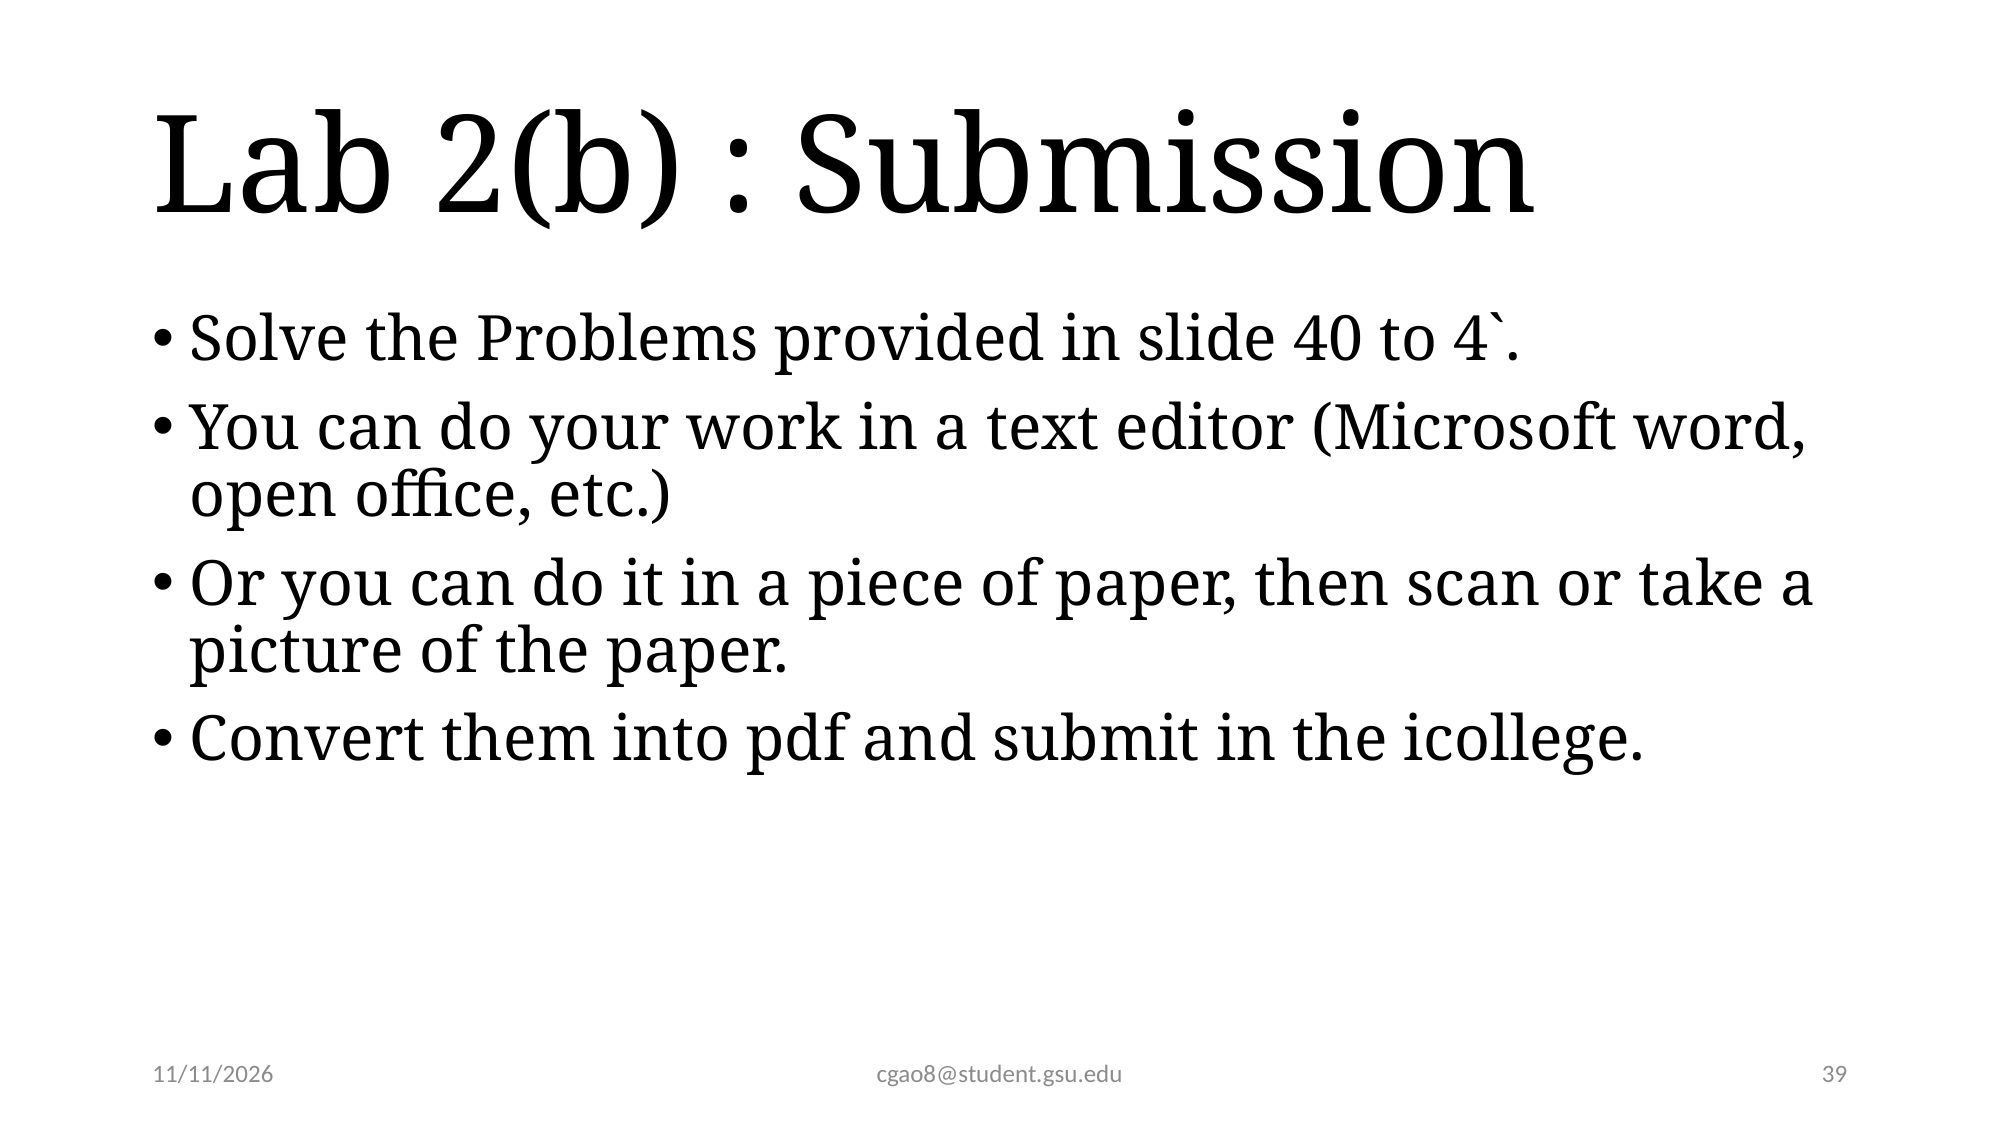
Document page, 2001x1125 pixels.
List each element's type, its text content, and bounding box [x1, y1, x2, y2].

list Solve the Problems provided in slide 40 to 4`. You can do your work in a text editor (Microsoft word, open office, etc.) Or you can do it in a piece of paper, then scan or take a picture of the paper. Convert them into pdf and submit in the icollege. [137, 299, 1863, 1014]
title Lab 2(b) : Submission [137, 59, 1863, 278]
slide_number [137, 1042, 588, 1103]
footer cgao8@student.gsu.edu [662, 1042, 1338, 1103]
slide_number 39 [1412, 1042, 1863, 1103]
